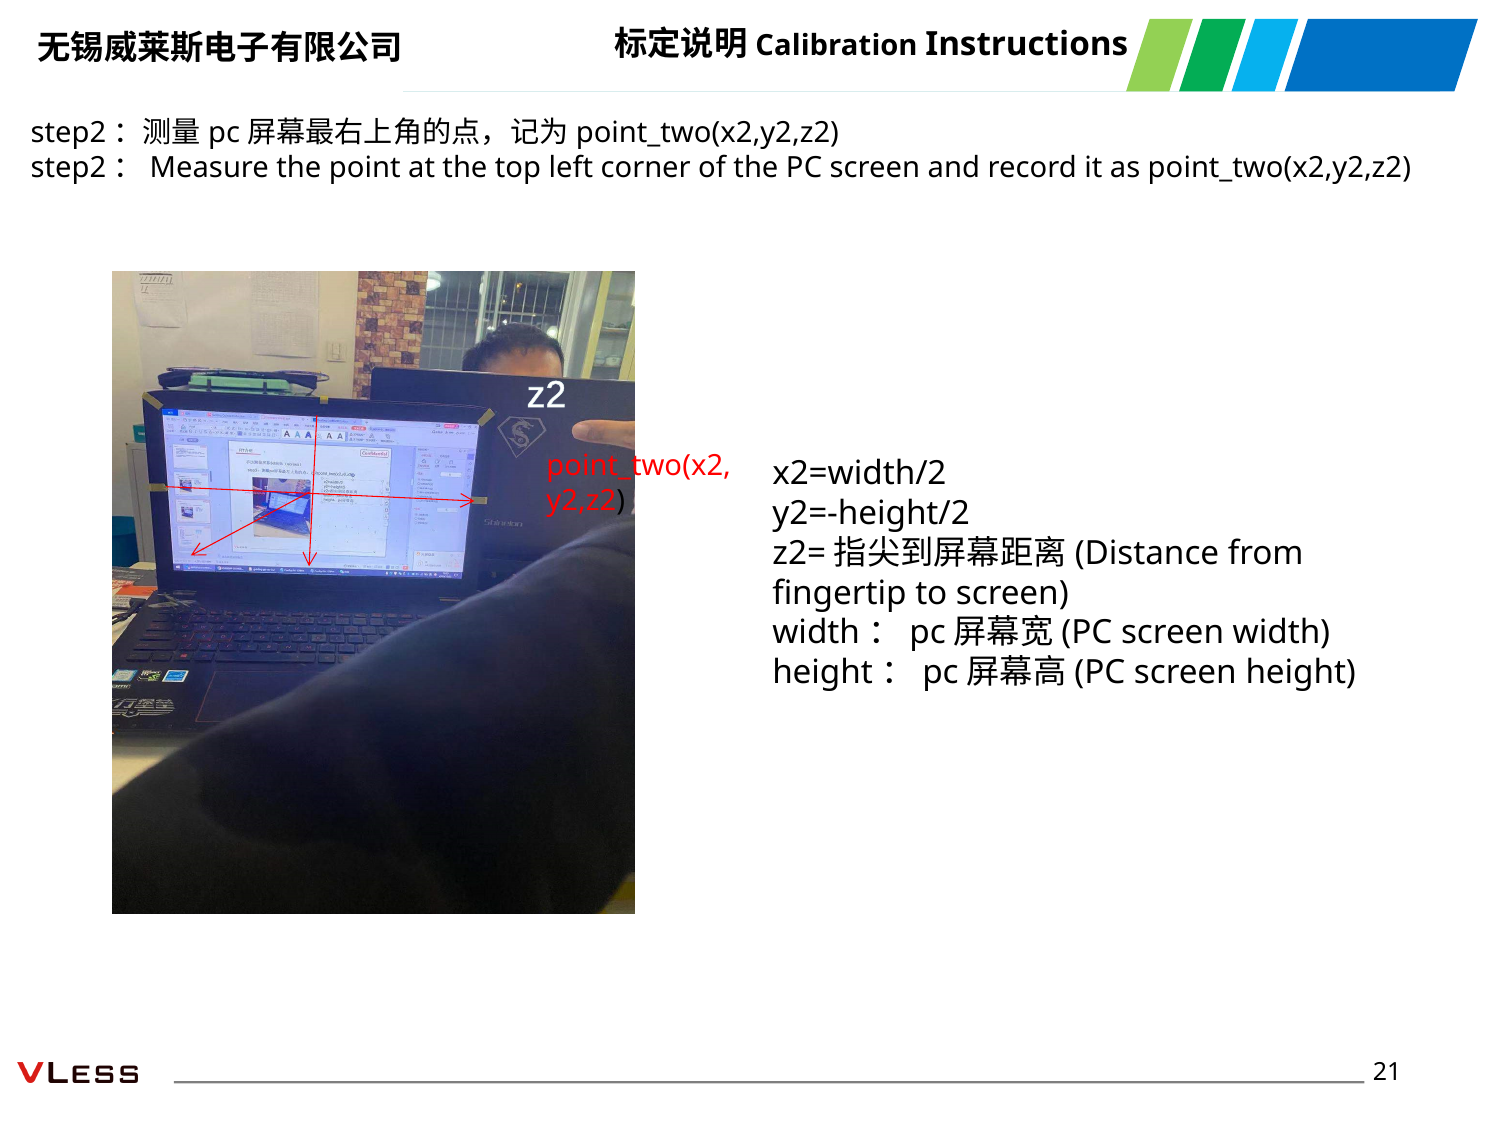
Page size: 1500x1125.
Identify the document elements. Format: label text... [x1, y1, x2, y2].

text_box 标定说明Calibration Instructions [576, 14, 1221, 70]
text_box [112, 271, 748, 914]
text_box x2=width/2 y2=-height/2 z2=指尖到屏幕距离(Distance from fingertip to screen) width：pc屏幕宽(PC screen width) height：pc屏幕高(PC screen height) [757, 443, 1391, 738]
picture [17, 1062, 138, 1083]
text_box step2：测量pc屏幕最右上角的点，记为point_two(x2,y2,z2) step2：Measure the point at the top left corner of the PC screen and record it as point_two(x2,y2,z2) [15, 105, 1452, 226]
